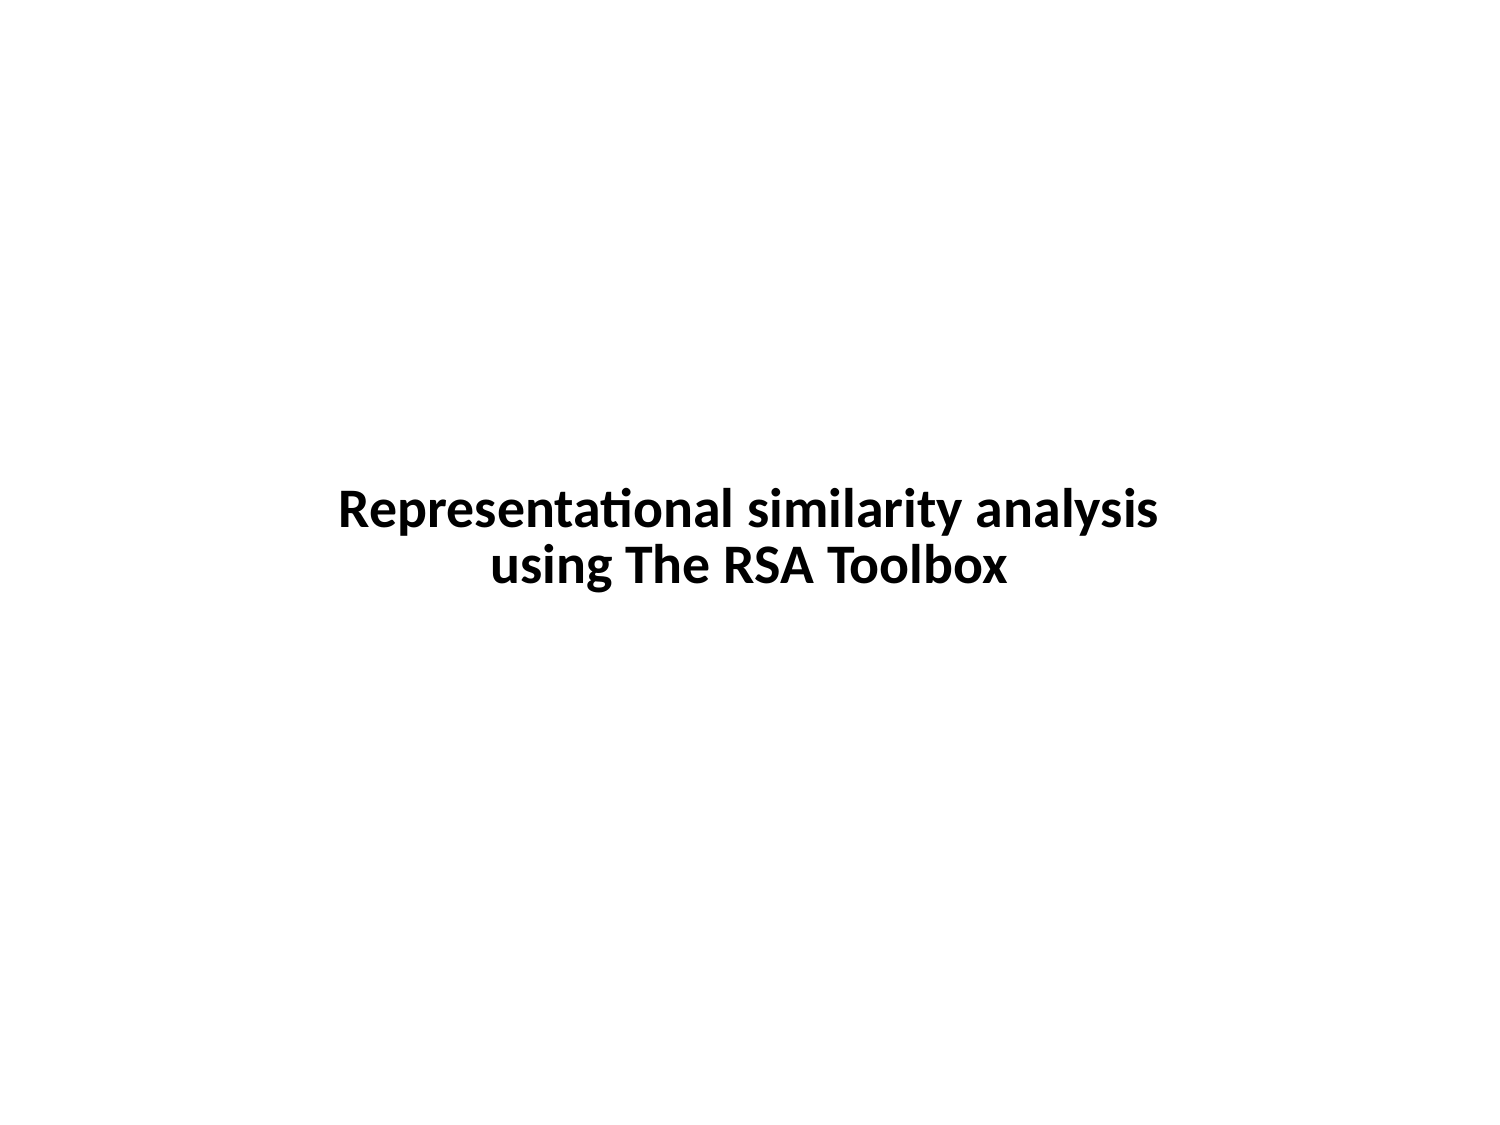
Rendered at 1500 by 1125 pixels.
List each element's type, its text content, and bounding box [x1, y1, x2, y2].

title Representational similarity analysis using The RSA Toolbox [0, 420, 1500, 662]
